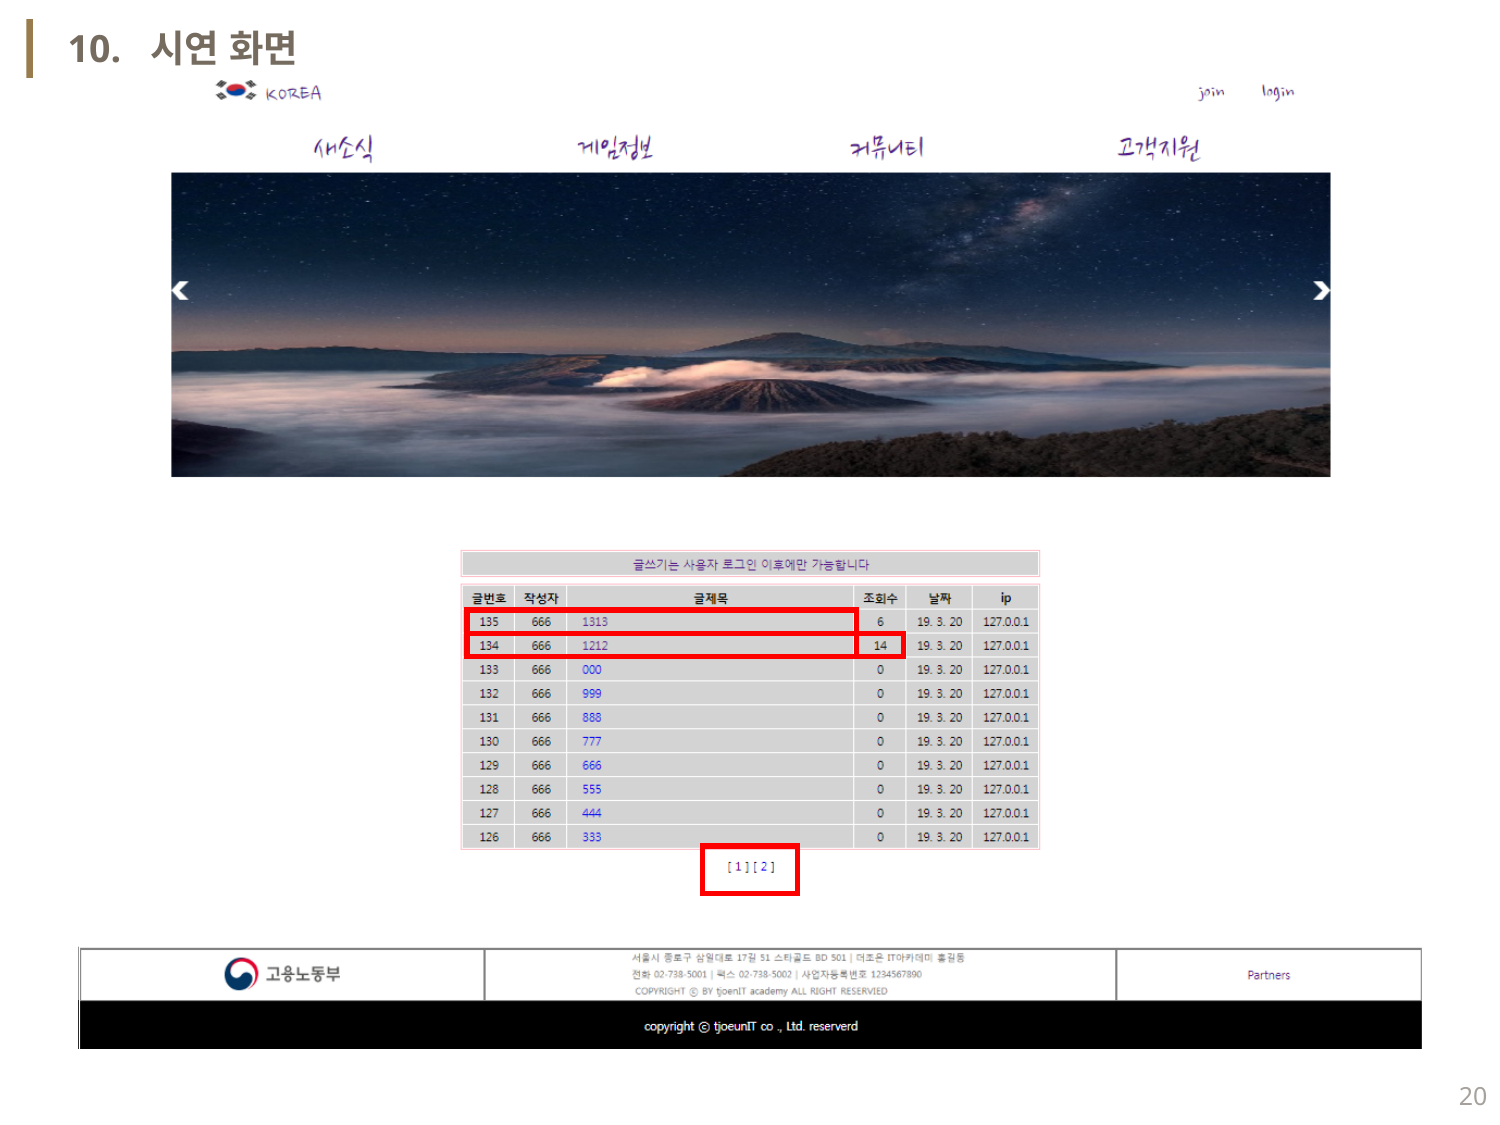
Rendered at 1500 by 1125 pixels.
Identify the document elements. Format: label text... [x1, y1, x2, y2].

text_box 10. 시연 화면 [53, 17, 535, 78]
slide_number 20 [1152, 1067, 1500, 1125]
picture [76, 77, 1424, 1049]
